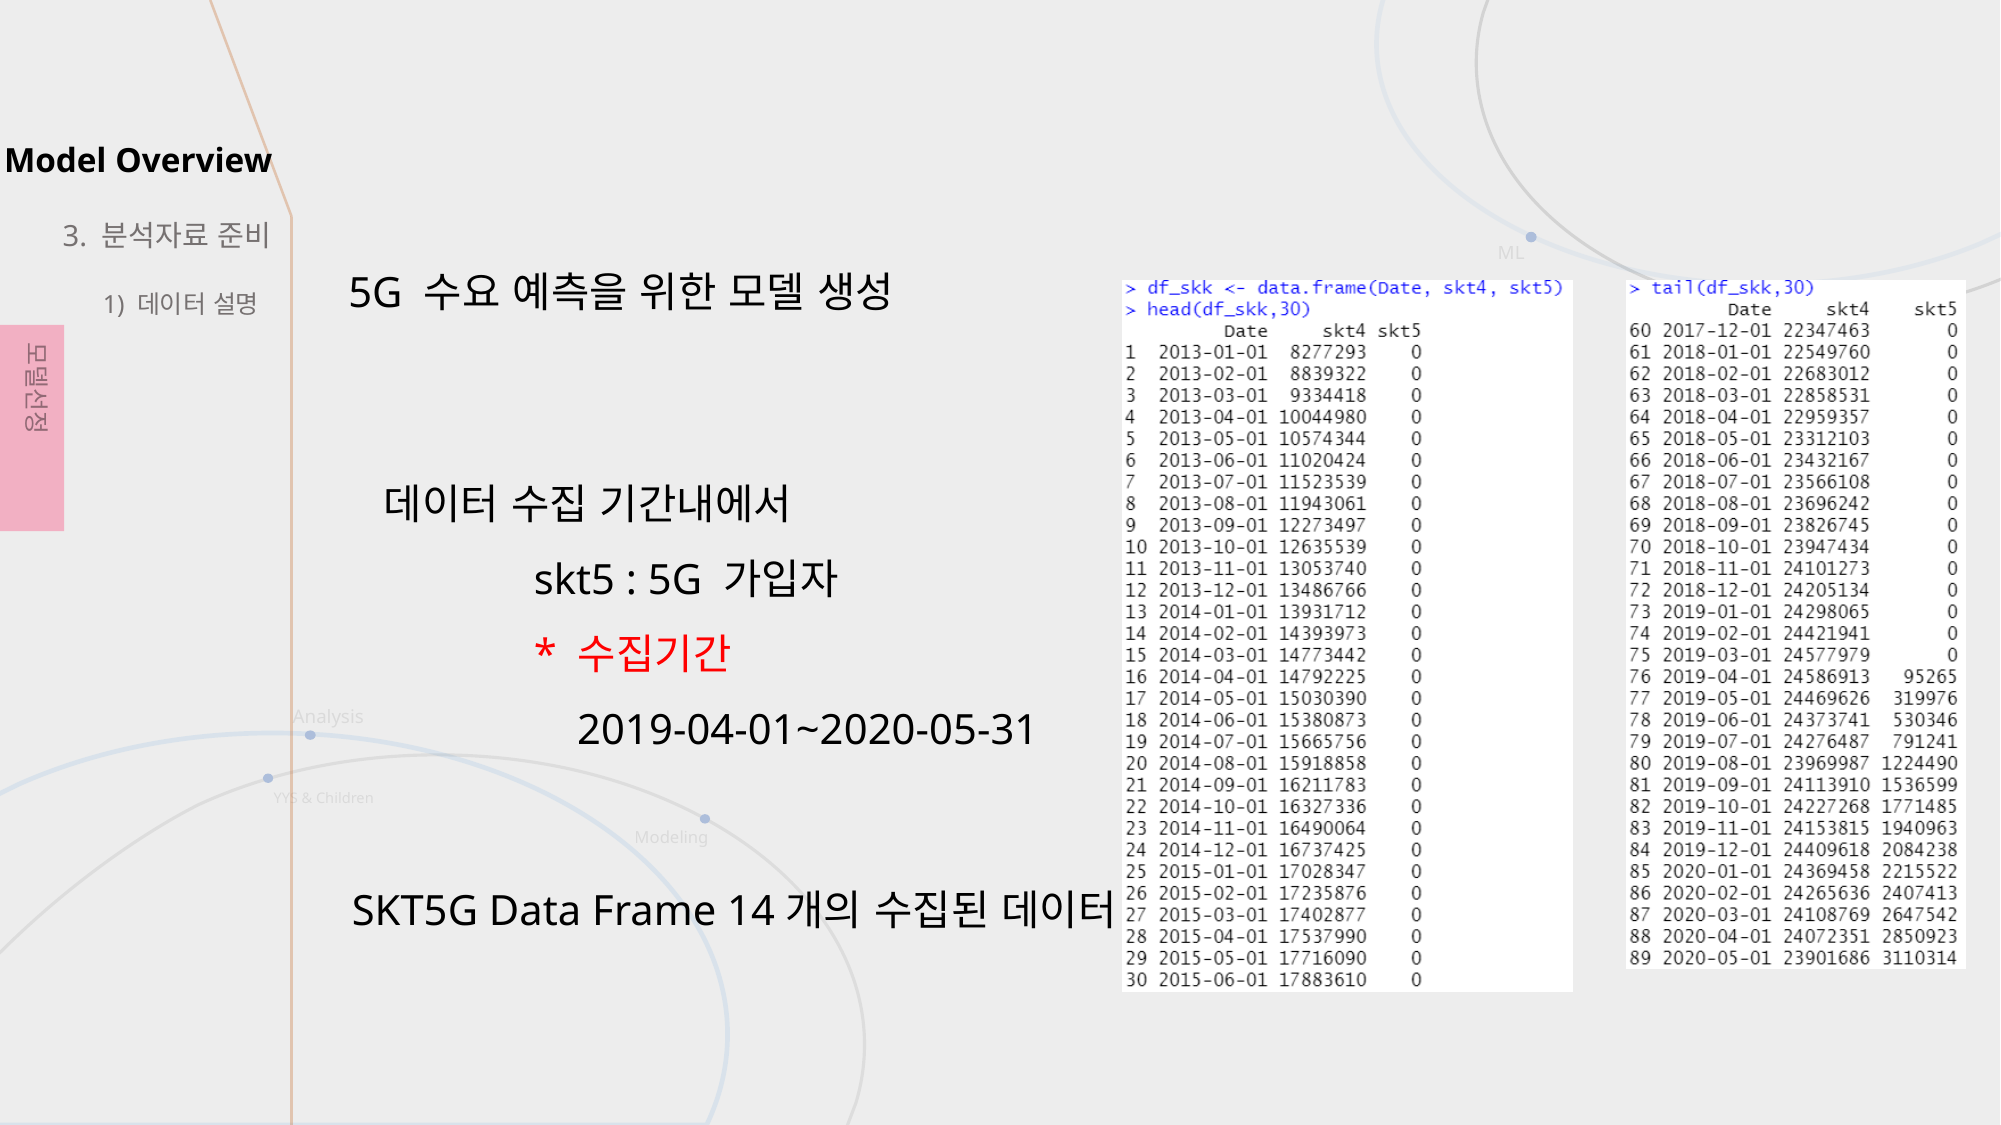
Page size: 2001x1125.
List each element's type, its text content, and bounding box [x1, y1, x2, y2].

text_box 1) 데이터 설명 [88, 280, 274, 326]
text_box 3. 분석자료 준비 [47, 210, 287, 261]
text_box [1122, 280, 1966, 992]
text_box SKT5G Data Frame 14개의 수집된 데이터 [337, 876, 1122, 942]
text_box 데이터 수집 기간내에서 skt5 : 5G 가입자 * 수집기간 2019-04-01~2020-05-31 [369, 445, 1054, 761]
text_box 5G 수요 예측을 위한 모델 생성 [333, 258, 921, 323]
